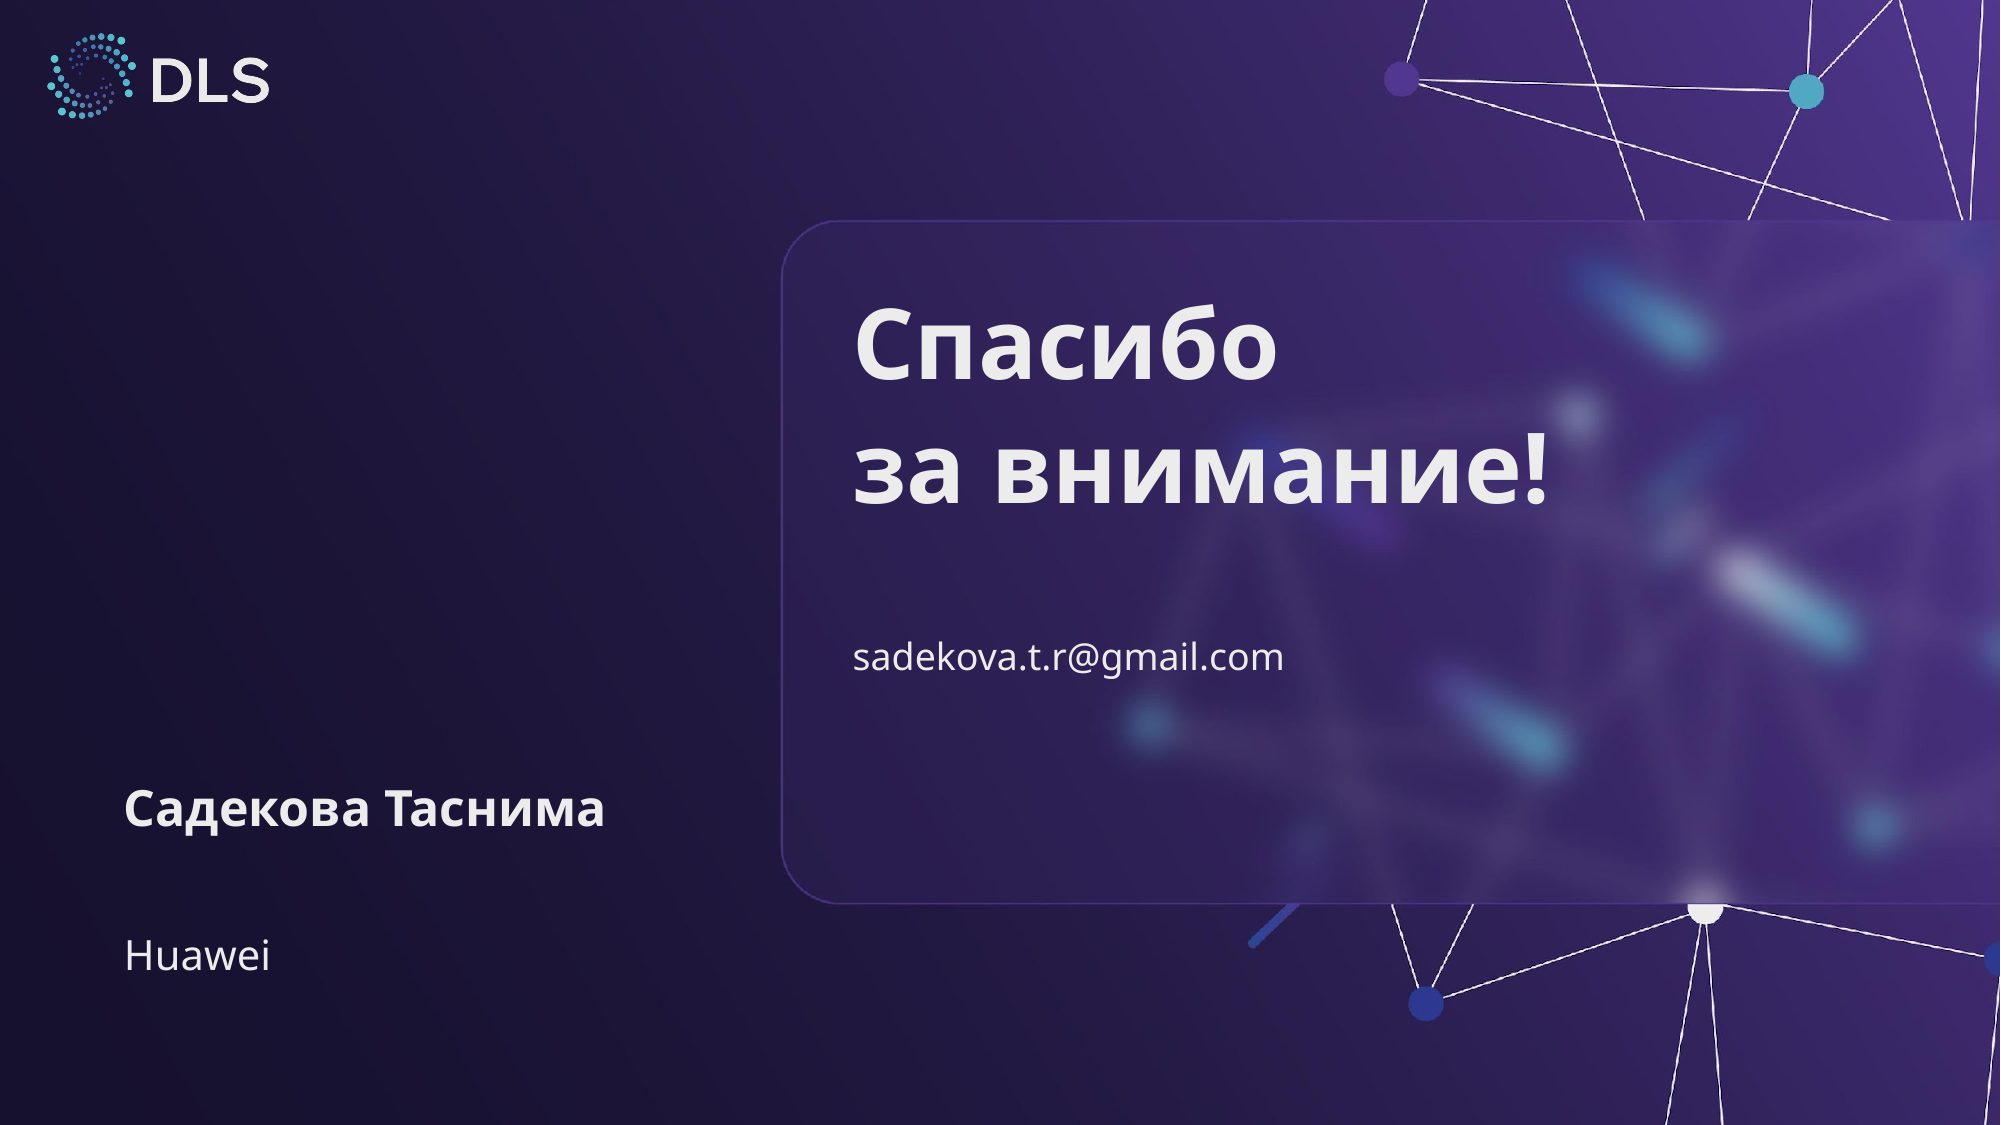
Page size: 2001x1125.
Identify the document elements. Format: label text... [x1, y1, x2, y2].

subtitle sadekova.t.r@gmail.com [837, 630, 1687, 783]
list Huawei [108, 926, 700, 1026]
picture [0, 0, 2000, 1125]
list Спасибо за внимание! [837, 287, 2000, 534]
list Садекова Таснима [108, 776, 700, 893]
